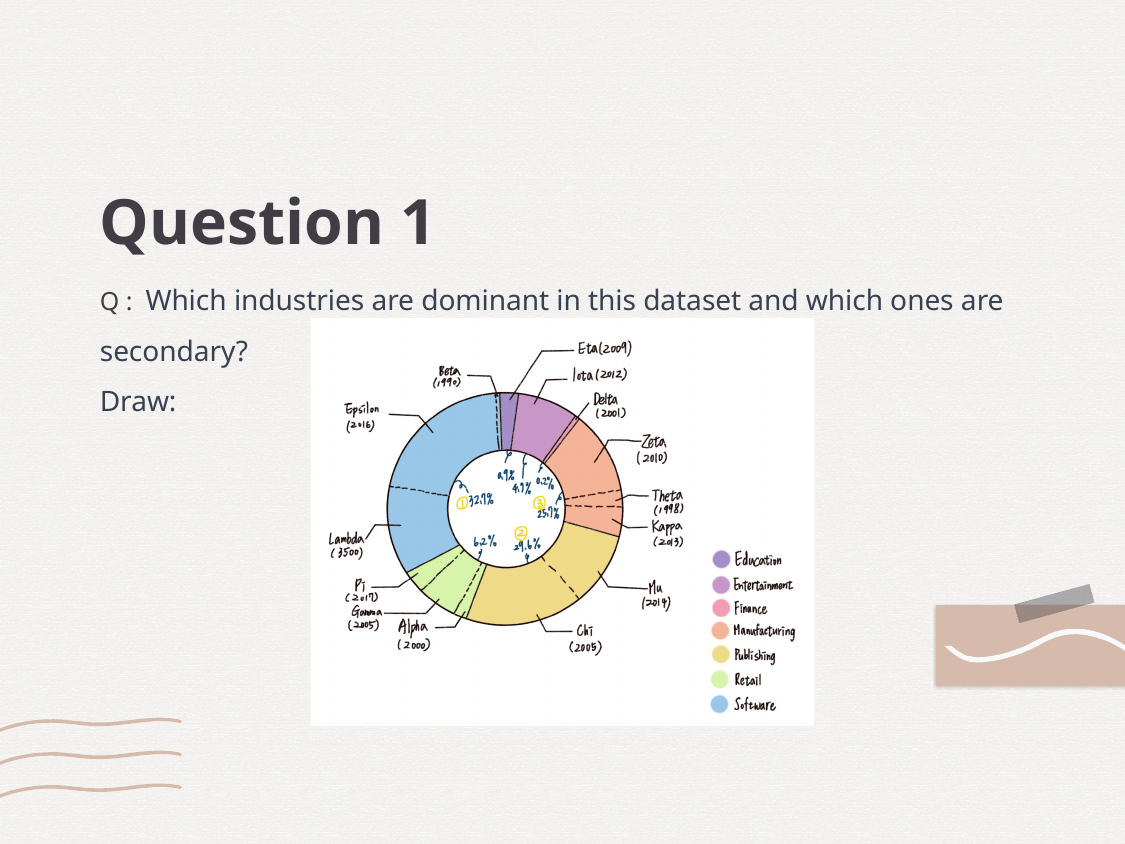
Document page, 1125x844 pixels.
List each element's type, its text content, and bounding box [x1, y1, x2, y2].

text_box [935, 583, 1125, 687]
title Question 1 [88, 170, 1037, 242]
subtitle Q : Which industries are dominant in this dataset and which ones are secondary? Draw: [88, 254, 1049, 661]
picture [310, 318, 815, 726]
